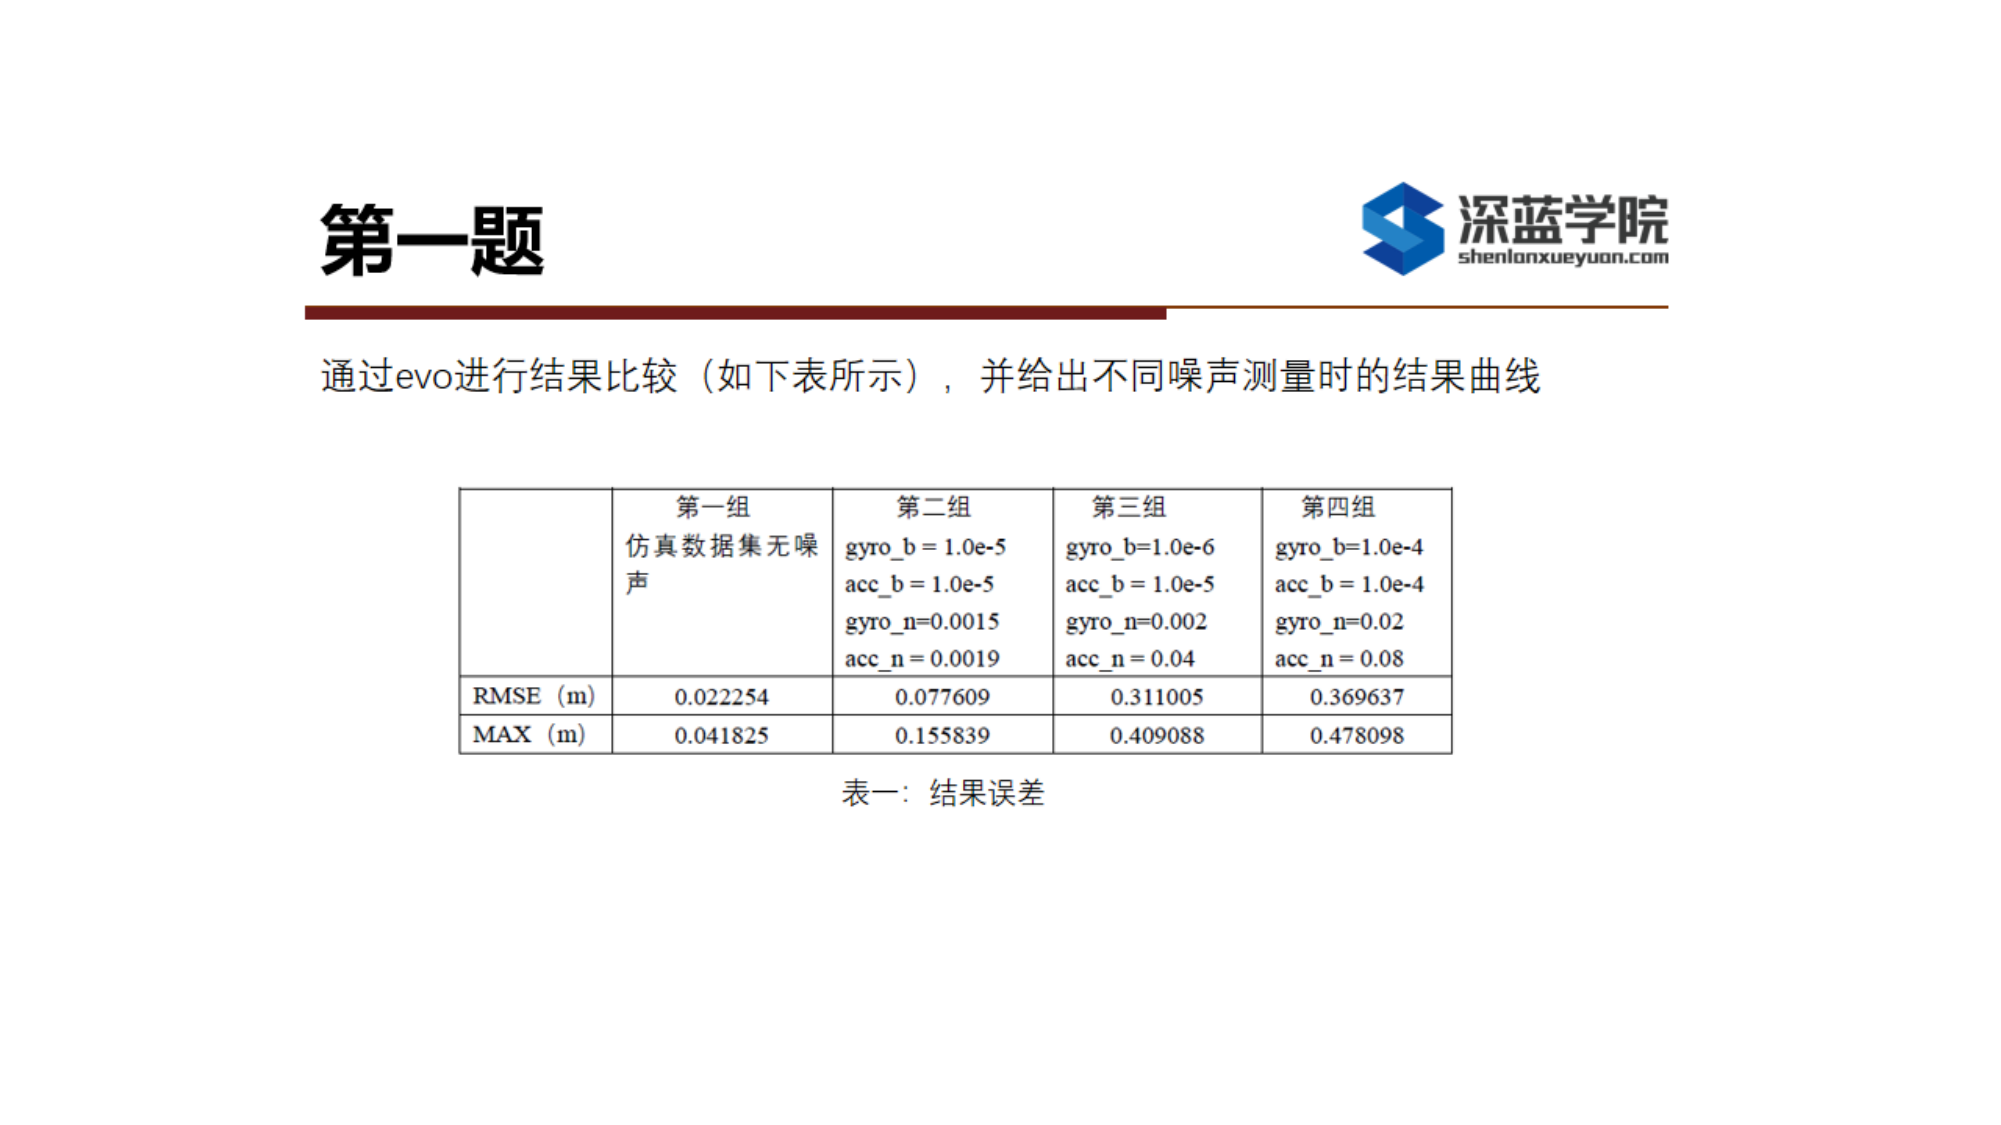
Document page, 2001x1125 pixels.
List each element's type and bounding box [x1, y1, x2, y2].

picture [249, 140, 1750, 985]
